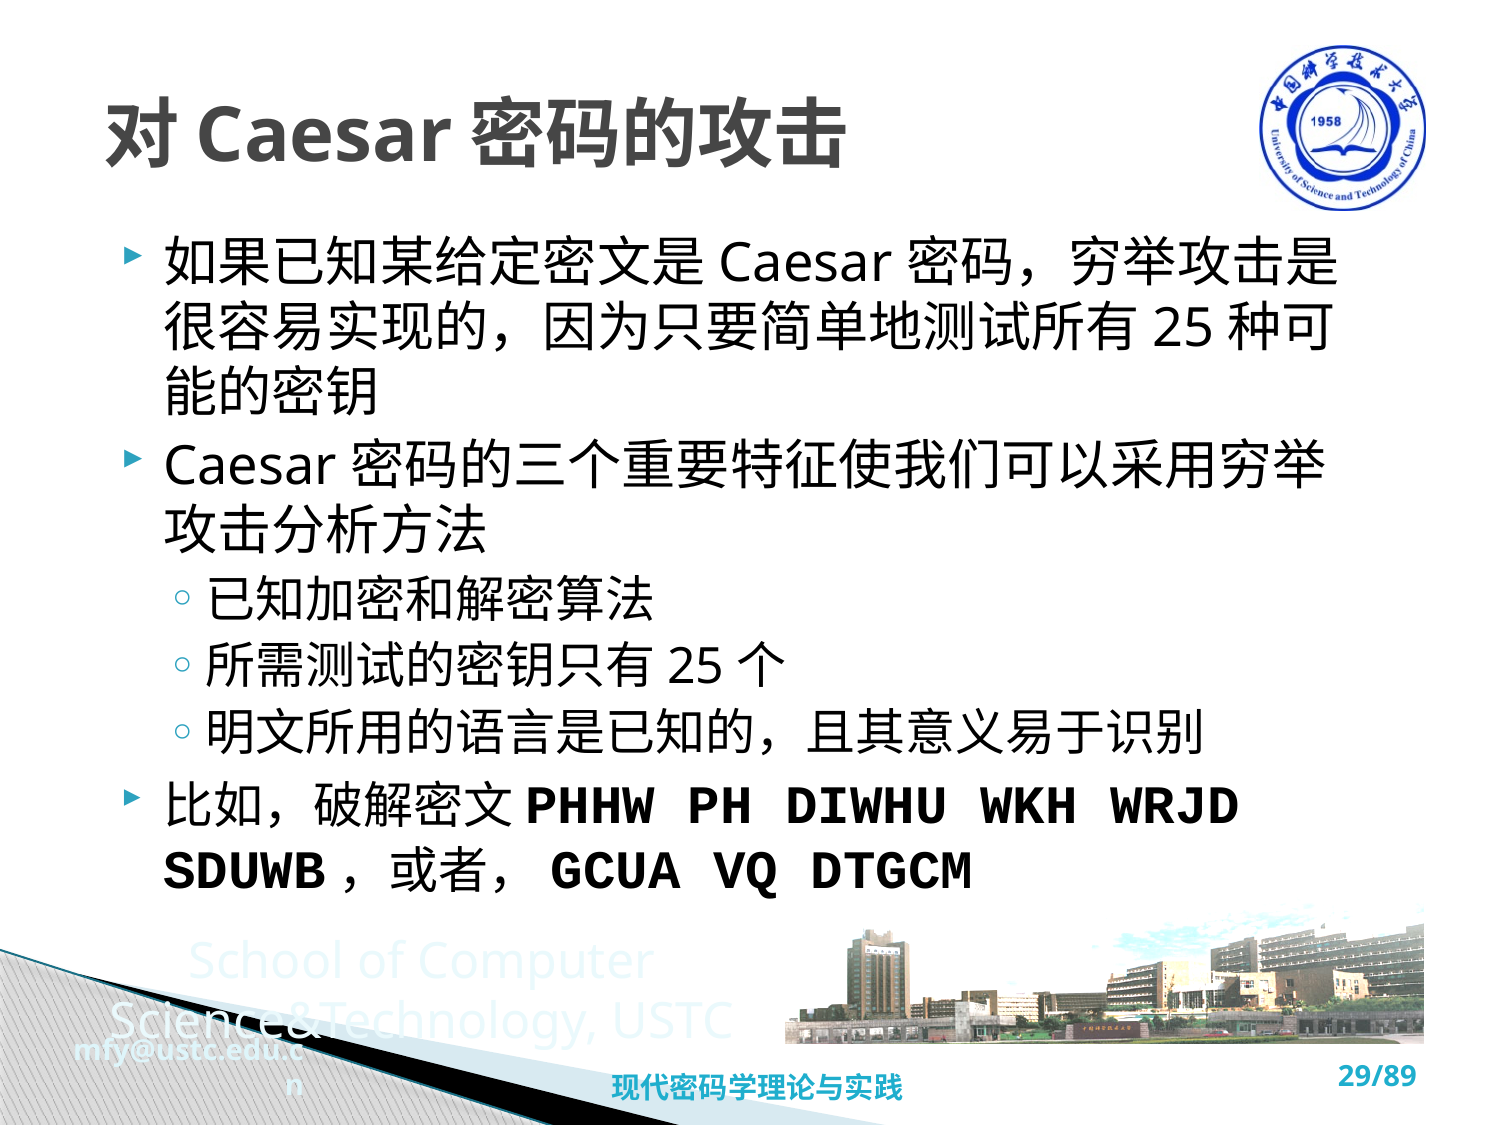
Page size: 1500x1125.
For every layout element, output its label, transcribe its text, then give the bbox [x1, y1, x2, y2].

title 对Caesar密码的攻击 [88, 78, 1305, 185]
list 确定型密码体制和概率密码体制 确定型：当明文和密钥确定后，密文也就唯一地确定了； 概率型：当明文和密钥确定后，密文通过客观随机因素从一个密文集合中产生，密文形式不确定，称为概率型密码体制。 单向函数型密码体制和双向变换型密码体制 单向函数型密码体制适用于不需要解密的场合，容易将明文加密成密文，如哈希函数； 双向变换型密码体制可以进行可逆的加密、解密变换。 [785, 855, 1424, 1044]
picture [1259, 45, 1426, 211]
list 如果已知某给定密文是Caesar密码，穷举攻击是很容易实现的，因为只要简单地测试所有25种可能的密钥 Caesar密码的三个重要特征使我们可以采用穷举攻击分析方法 已知加密和解密算法 所需测试的密钥只有25个 明文所用的语言是已知的，且其意义易于识别 比如，破解密文PHHW PH DIWHU WKH WRJD SDUWB，或者，GCUA VQ DTGCM [88, 220, 1369, 978]
